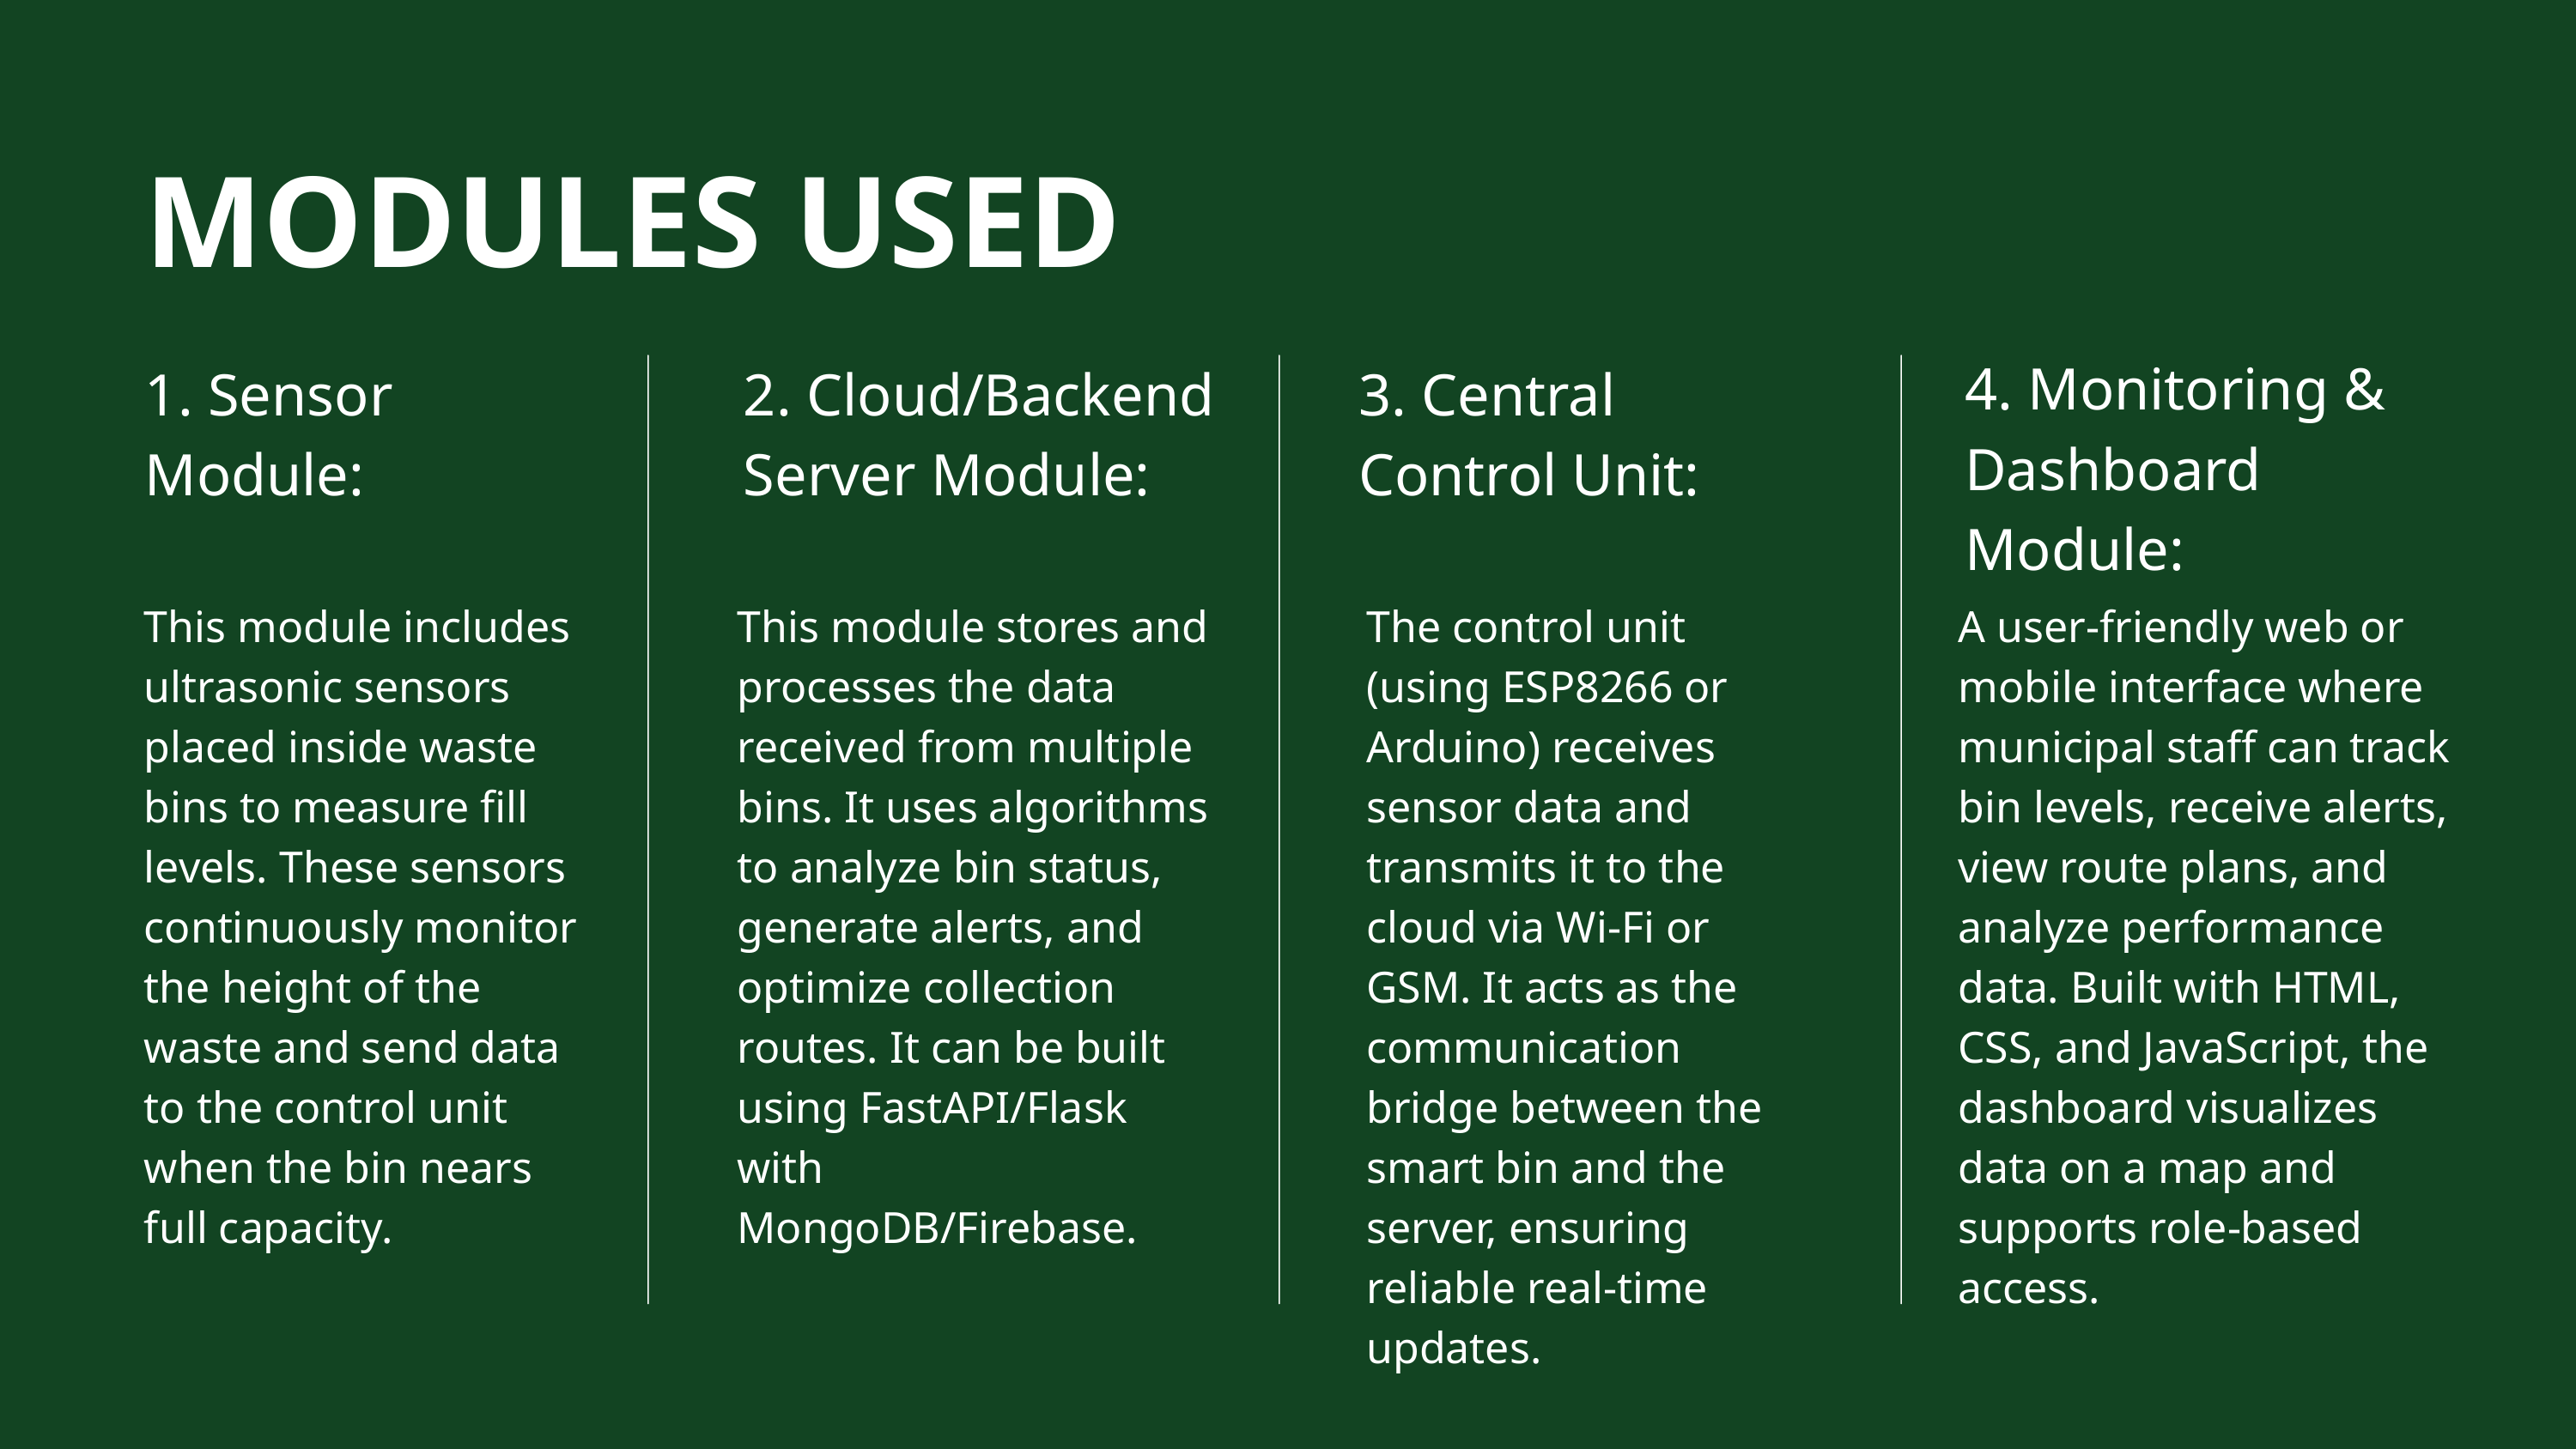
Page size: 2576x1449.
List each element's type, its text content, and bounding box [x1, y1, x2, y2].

text_box 2. Cloud/Backend Server Module: [743, 347, 1216, 508]
text_box MODULES USED [144, 134, 1152, 293]
text_box This module stores and processes the data received from multiple bins. It uses algorithms to analyze bin status, generate alerts, and optimize collection routes. It can be built using FastAPI/Flask with MongoDB/Firebase. [737, 591, 1210, 1252]
text_box A user-friendly web or mobile interface where municipal staff can track bin levels, receive alerts, view route plans, and analyze performance data. Built with HTML, CSS, and JavaScript, the dashboard visualizes data on a map and supports role-based access. [1958, 591, 2478, 1313]
text_box This module includes ultrasonic sensors placed inside waste bins to measure fill levels. These sensors continuously monitor the height of the waste and send data to the control unit when the bin nears full capacity. [144, 591, 592, 1252]
text_box [20, 21, 2556, 1428]
text_box The control unit (using ESP8266 or Arduino) receives sensor data and transmits it to the cloud via Wi-Fi or GSM. It acts as the communication bridge between the smart bin and the server, ensuring reliable real-time updates. [1366, 591, 1814, 1373]
text_box 4. Monitoring & Dashboard Module: [1965, 341, 2471, 582]
text_box 3. Central Control Unit: [1358, 347, 1806, 508]
text_box 1. Sensor Module: [144, 347, 592, 508]
